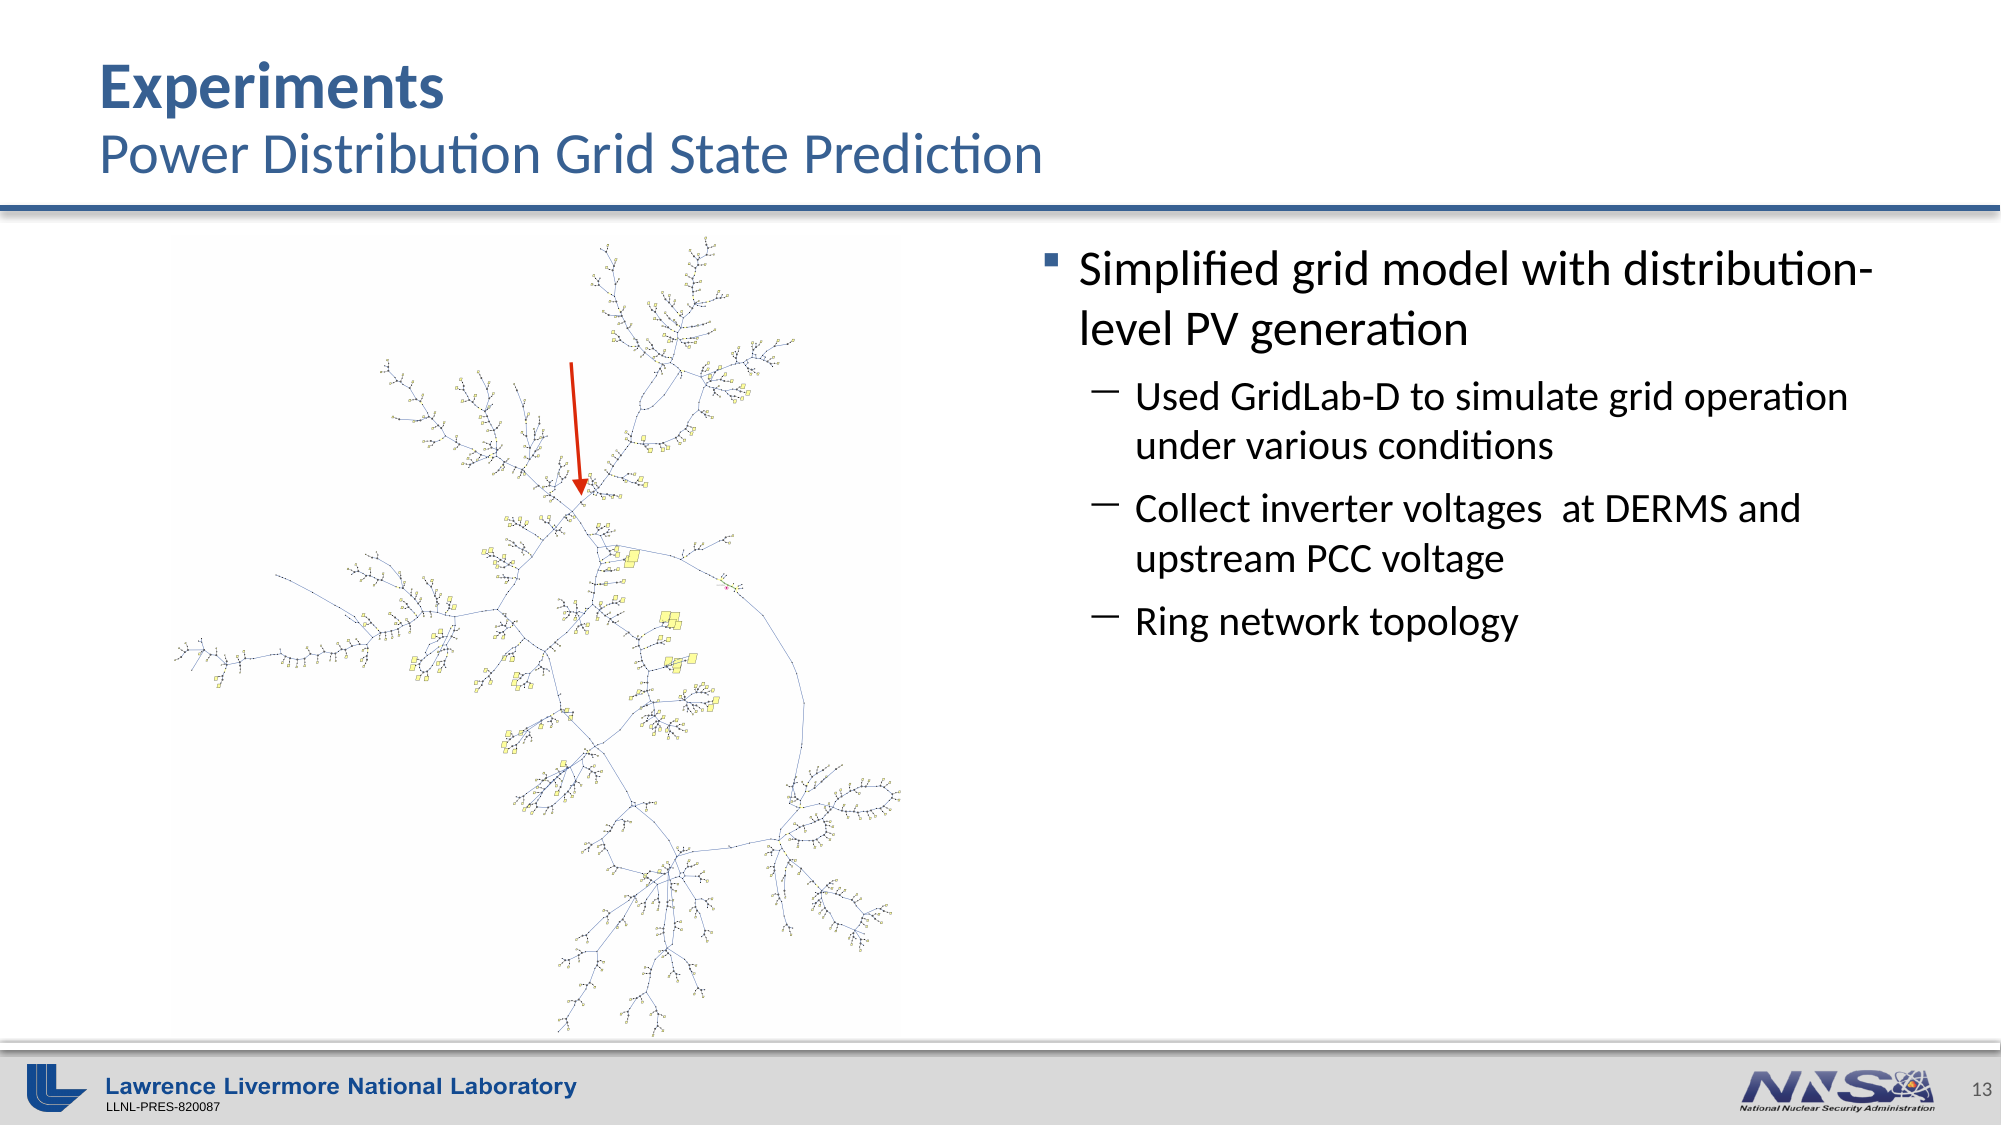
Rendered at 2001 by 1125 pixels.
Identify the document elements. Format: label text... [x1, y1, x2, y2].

title Experiments Power Distribution Grid State Prediction [99, 36, 1900, 202]
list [171, 235, 901, 1037]
picture [27, 1064, 628, 1112]
picture [1730, 1057, 1944, 1119]
